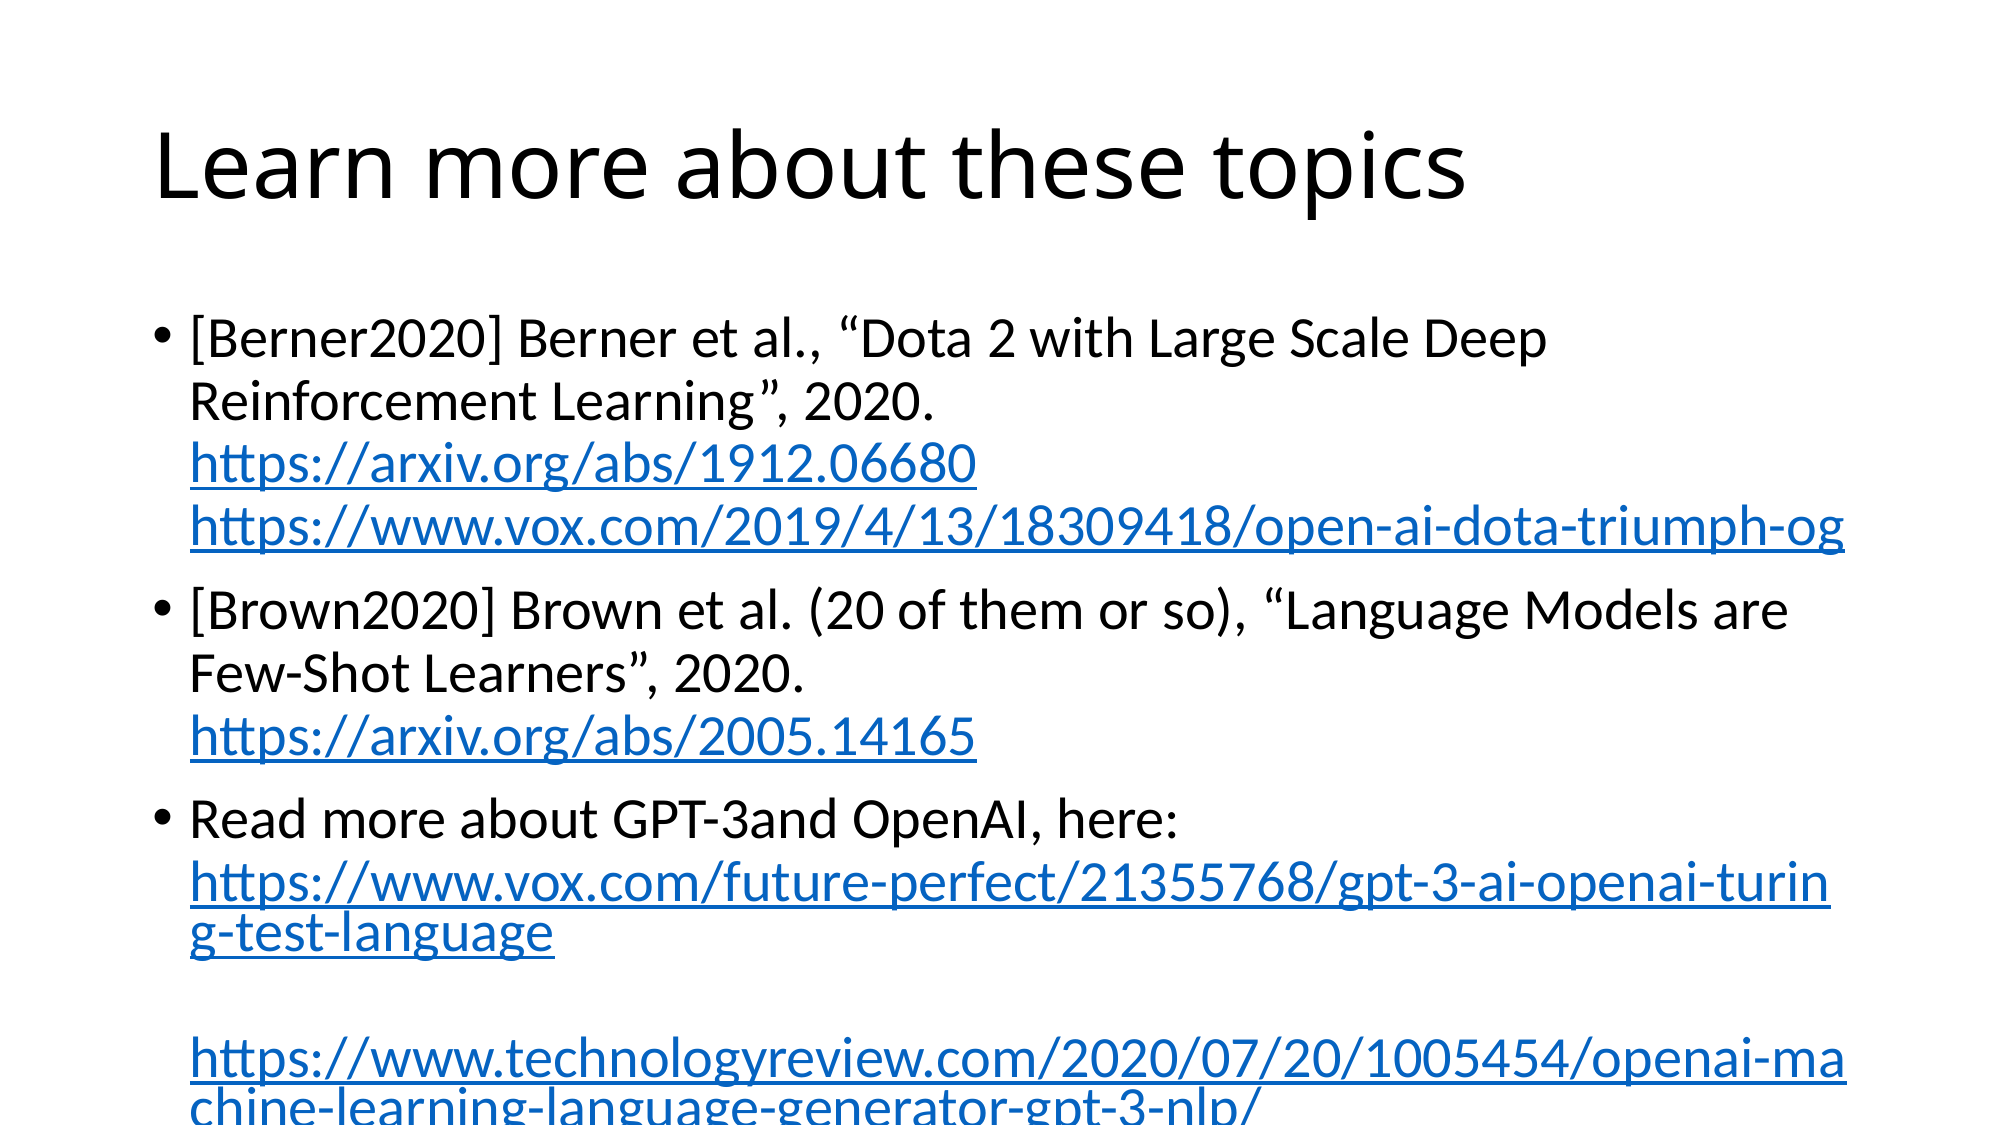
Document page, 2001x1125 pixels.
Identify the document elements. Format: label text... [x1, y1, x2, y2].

list [Berner2020] Berner et al., “Dota 2 with Large Scale Deep Reinforcement Learning”, 2020. https://arxiv.org/abs/1912.06680 https://www.vox.com/2019/4/13/18309418/open-ai-dota-triumph-og [Brown2020] Brown et al. (20 of them or so), “Language Models are Few-Shot Learners”, 2020. https://arxiv.org/abs/2005.14165 Read more about GPT-3and OpenAI, here: https://www.vox.com/future-perfect/21355768/gpt-3-ai-openai-turing-test-language https://www.technologyreview.com/2020/07/20/1005454/openai-machine-learning-language-generator-gpt-3-nlp/ [137, 299, 1863, 1125]
title Learn more about these topics [137, 59, 1863, 278]
